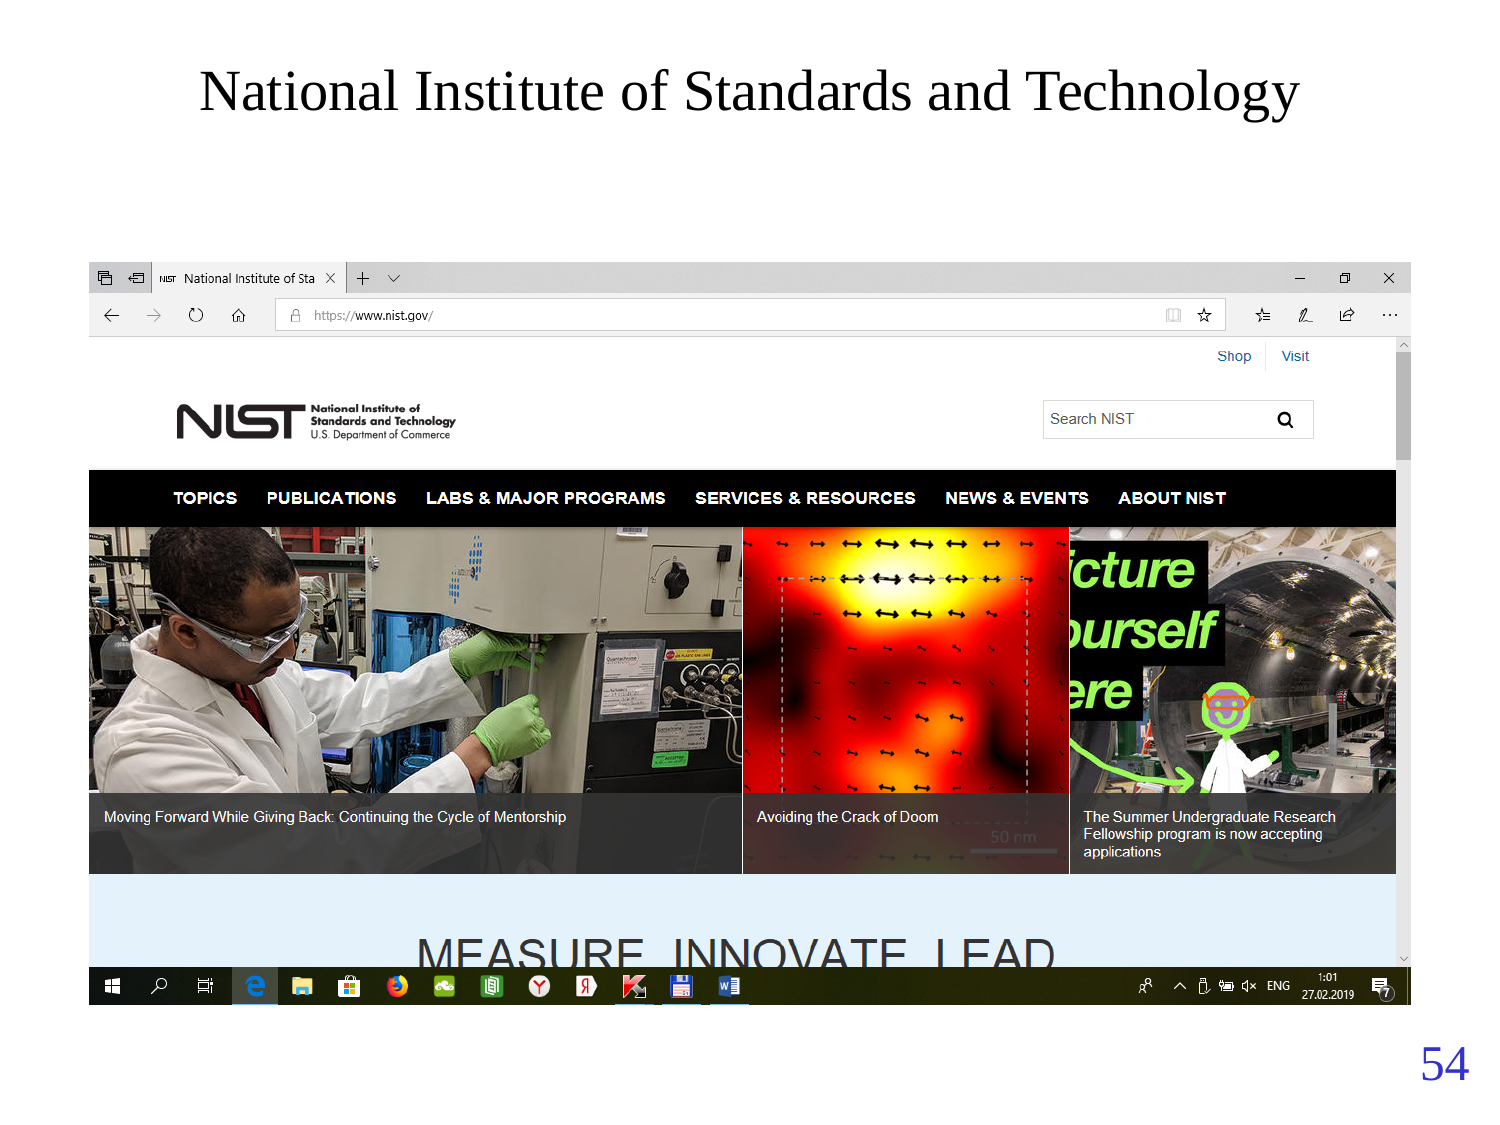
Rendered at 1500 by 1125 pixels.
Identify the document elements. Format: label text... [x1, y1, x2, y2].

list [89, 262, 1411, 1006]
title National Institute of Standards and Technology [75, 45, 1425, 248]
